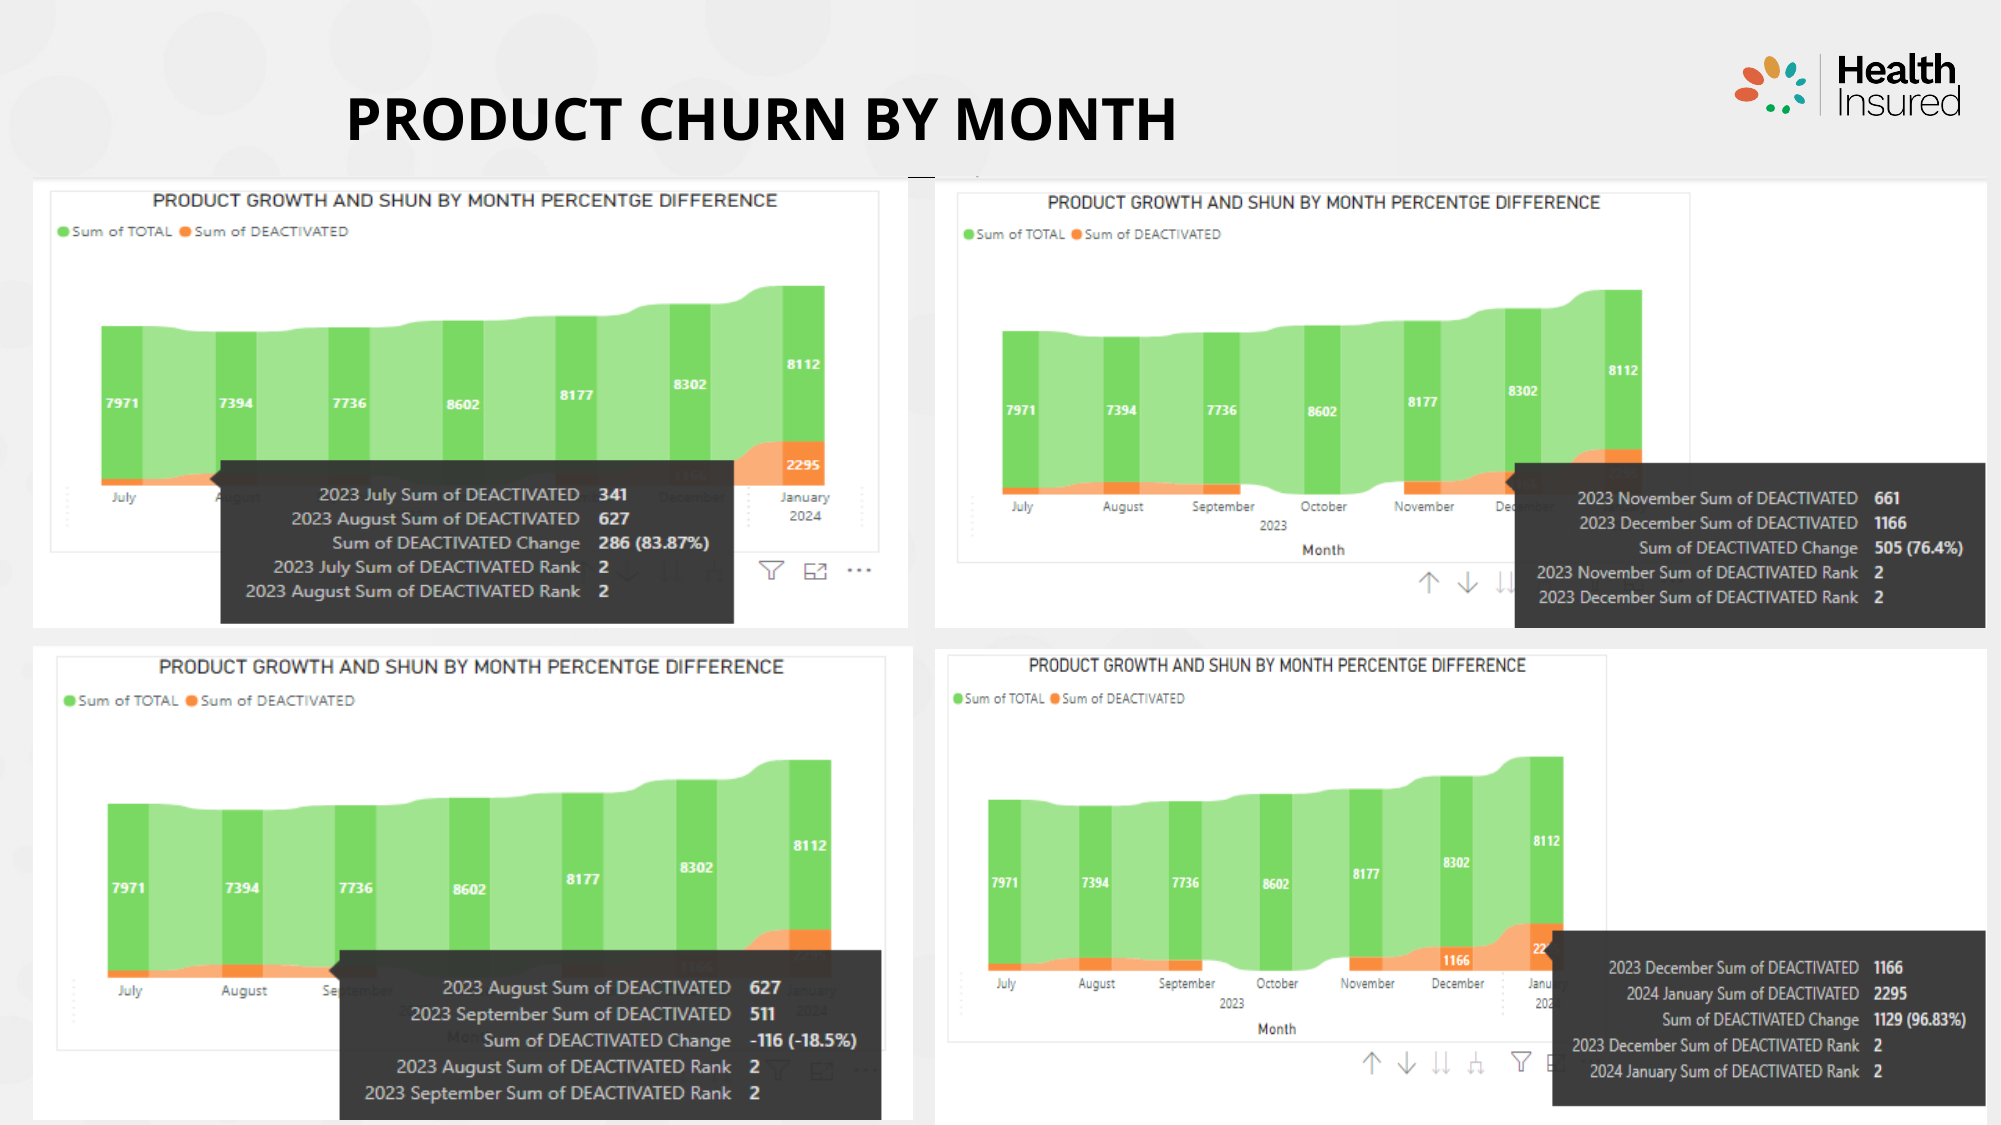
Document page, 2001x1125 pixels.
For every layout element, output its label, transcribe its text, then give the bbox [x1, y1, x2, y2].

picture [935, 649, 1987, 1125]
text_box PRODUCT CHURN BY MONTH [138, 79, 1385, 152]
picture [33, 646, 913, 1120]
picture [33, 176, 908, 628]
picture [1766, 104, 1775, 112]
picture [935, 176, 1987, 628]
picture [1782, 105, 1790, 114]
picture [1794, 94, 1805, 104]
picture [1839, 53, 1960, 116]
picture [1785, 62, 1806, 86]
